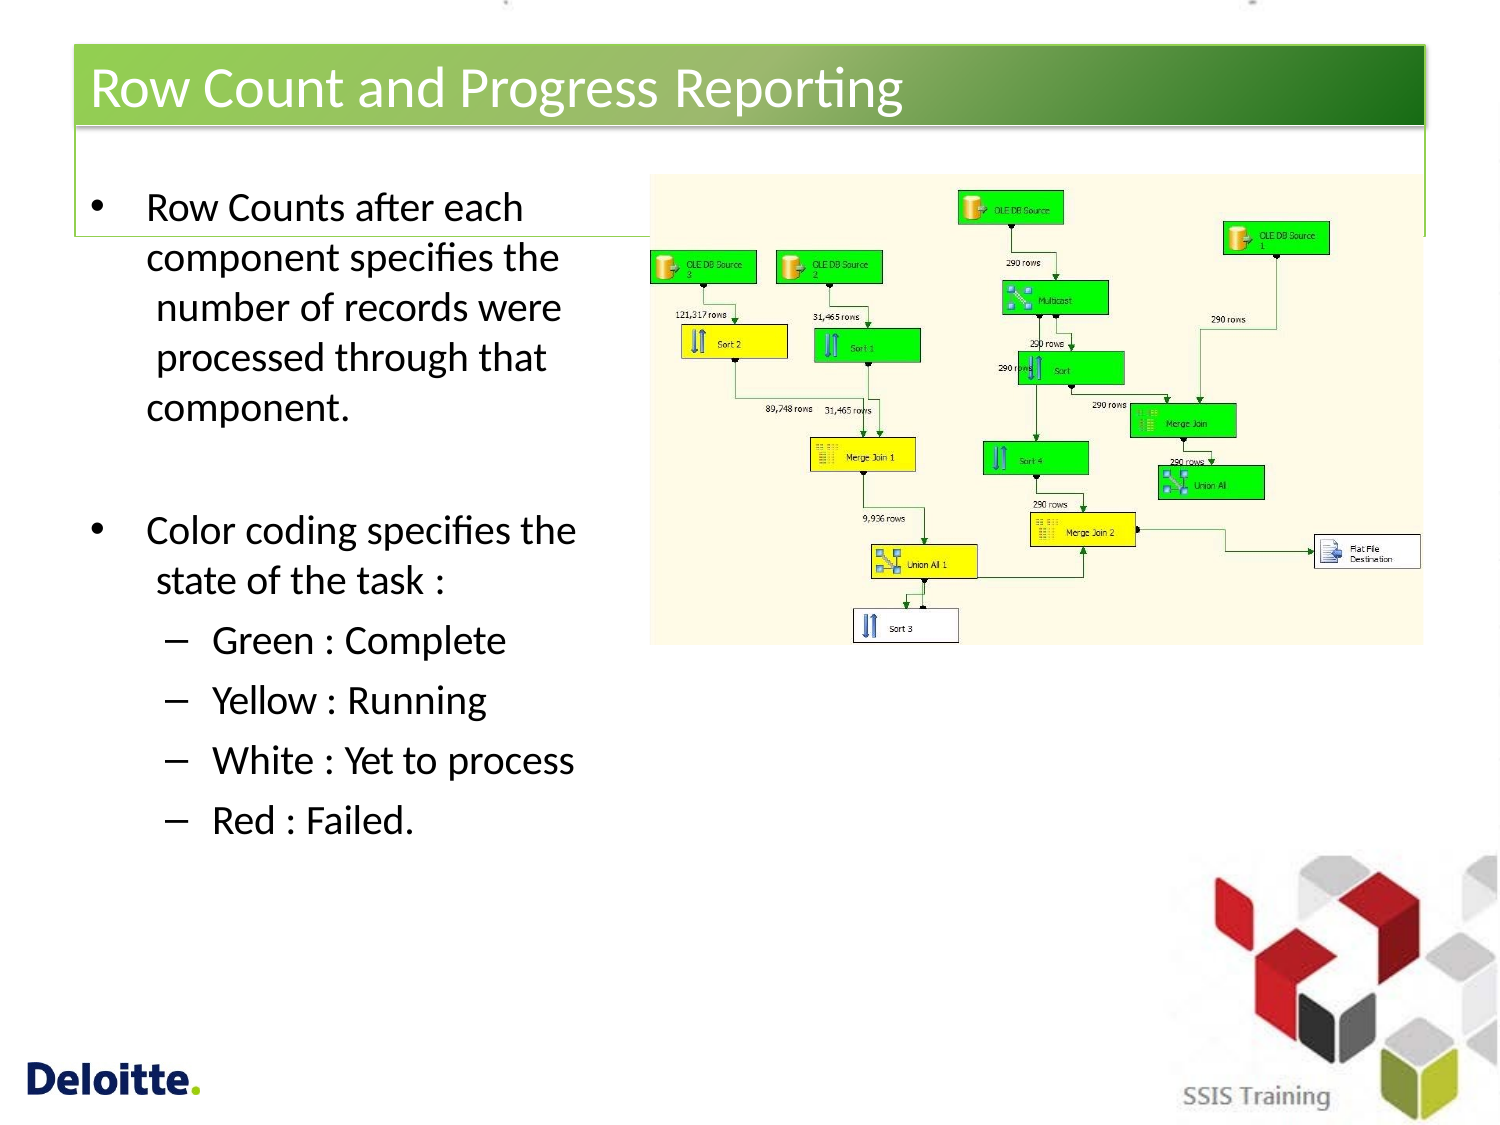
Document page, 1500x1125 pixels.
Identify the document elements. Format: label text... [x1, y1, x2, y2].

title Row Count and Progress Reporting [75, 45, 1425, 237]
text_box [1, 0, 1499, 1125]
text_box Row Counts after each component specifies the number of records were processed through that component. Color coding specifies the state of the task : Green : Complete Yellow : Running White : Yet to process Red : Failed. [87, 177, 583, 843]
text_box [47, 31, 967, 169]
text_box [649, 174, 1424, 645]
text_box [27, 1062, 200, 1095]
text_box [967, 40, 1433, 137]
